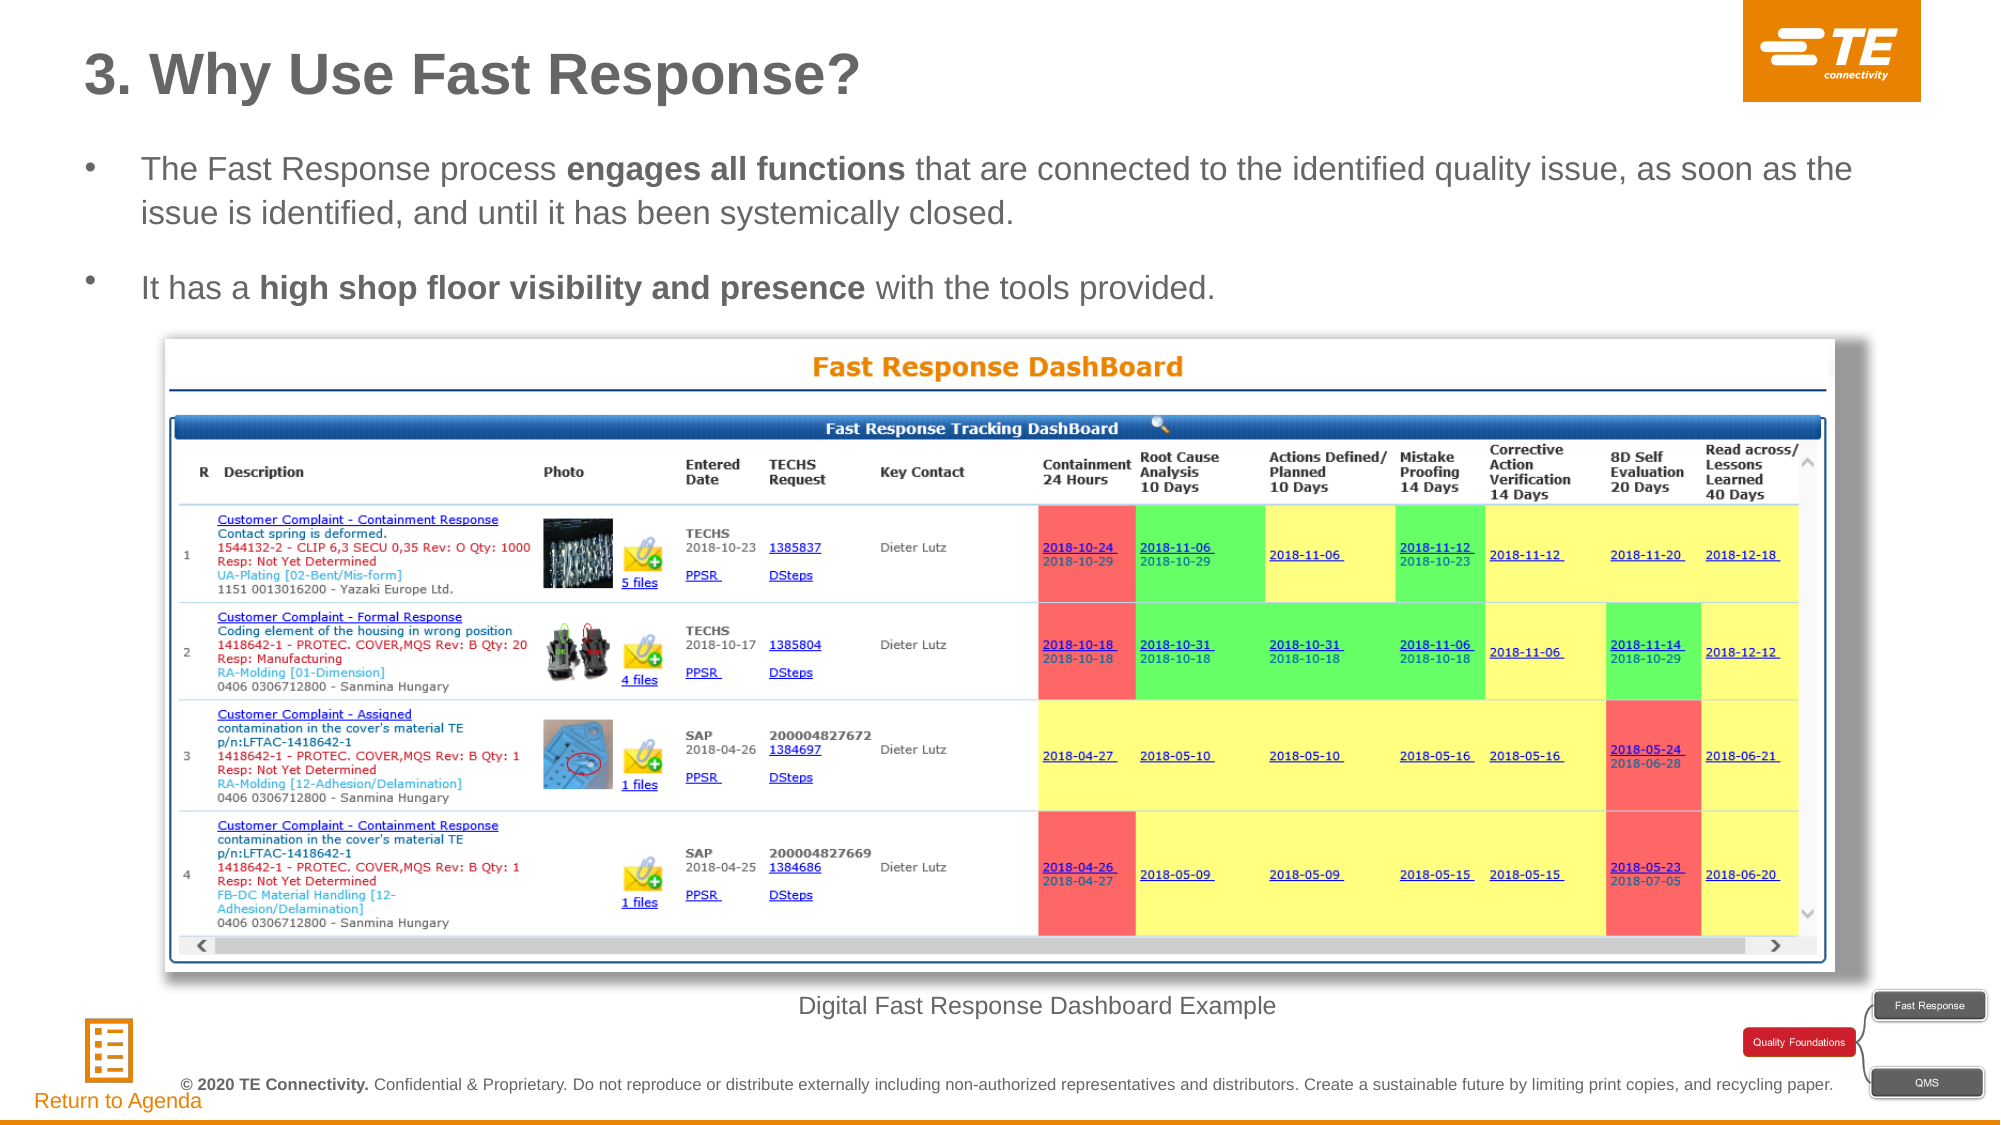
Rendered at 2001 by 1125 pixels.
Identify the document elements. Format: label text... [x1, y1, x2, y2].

picture [1743, 985, 1992, 1104]
text_box Digital Fast Response Dashboard Example [783, 982, 1293, 1028]
picture [1743, 0, 1921, 102]
title 3. Why Use Fast Response? [84, 36, 1697, 111]
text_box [17, 1012, 220, 1122]
list The Fast Response process engages all functions that are connected to the identified quality issue, as soon as the issue is identified, and until it has been systemically closed. It has a high shop floor visibility and presence with the tools provided. [84, 143, 1916, 375]
picture [165, 339, 1835, 972]
